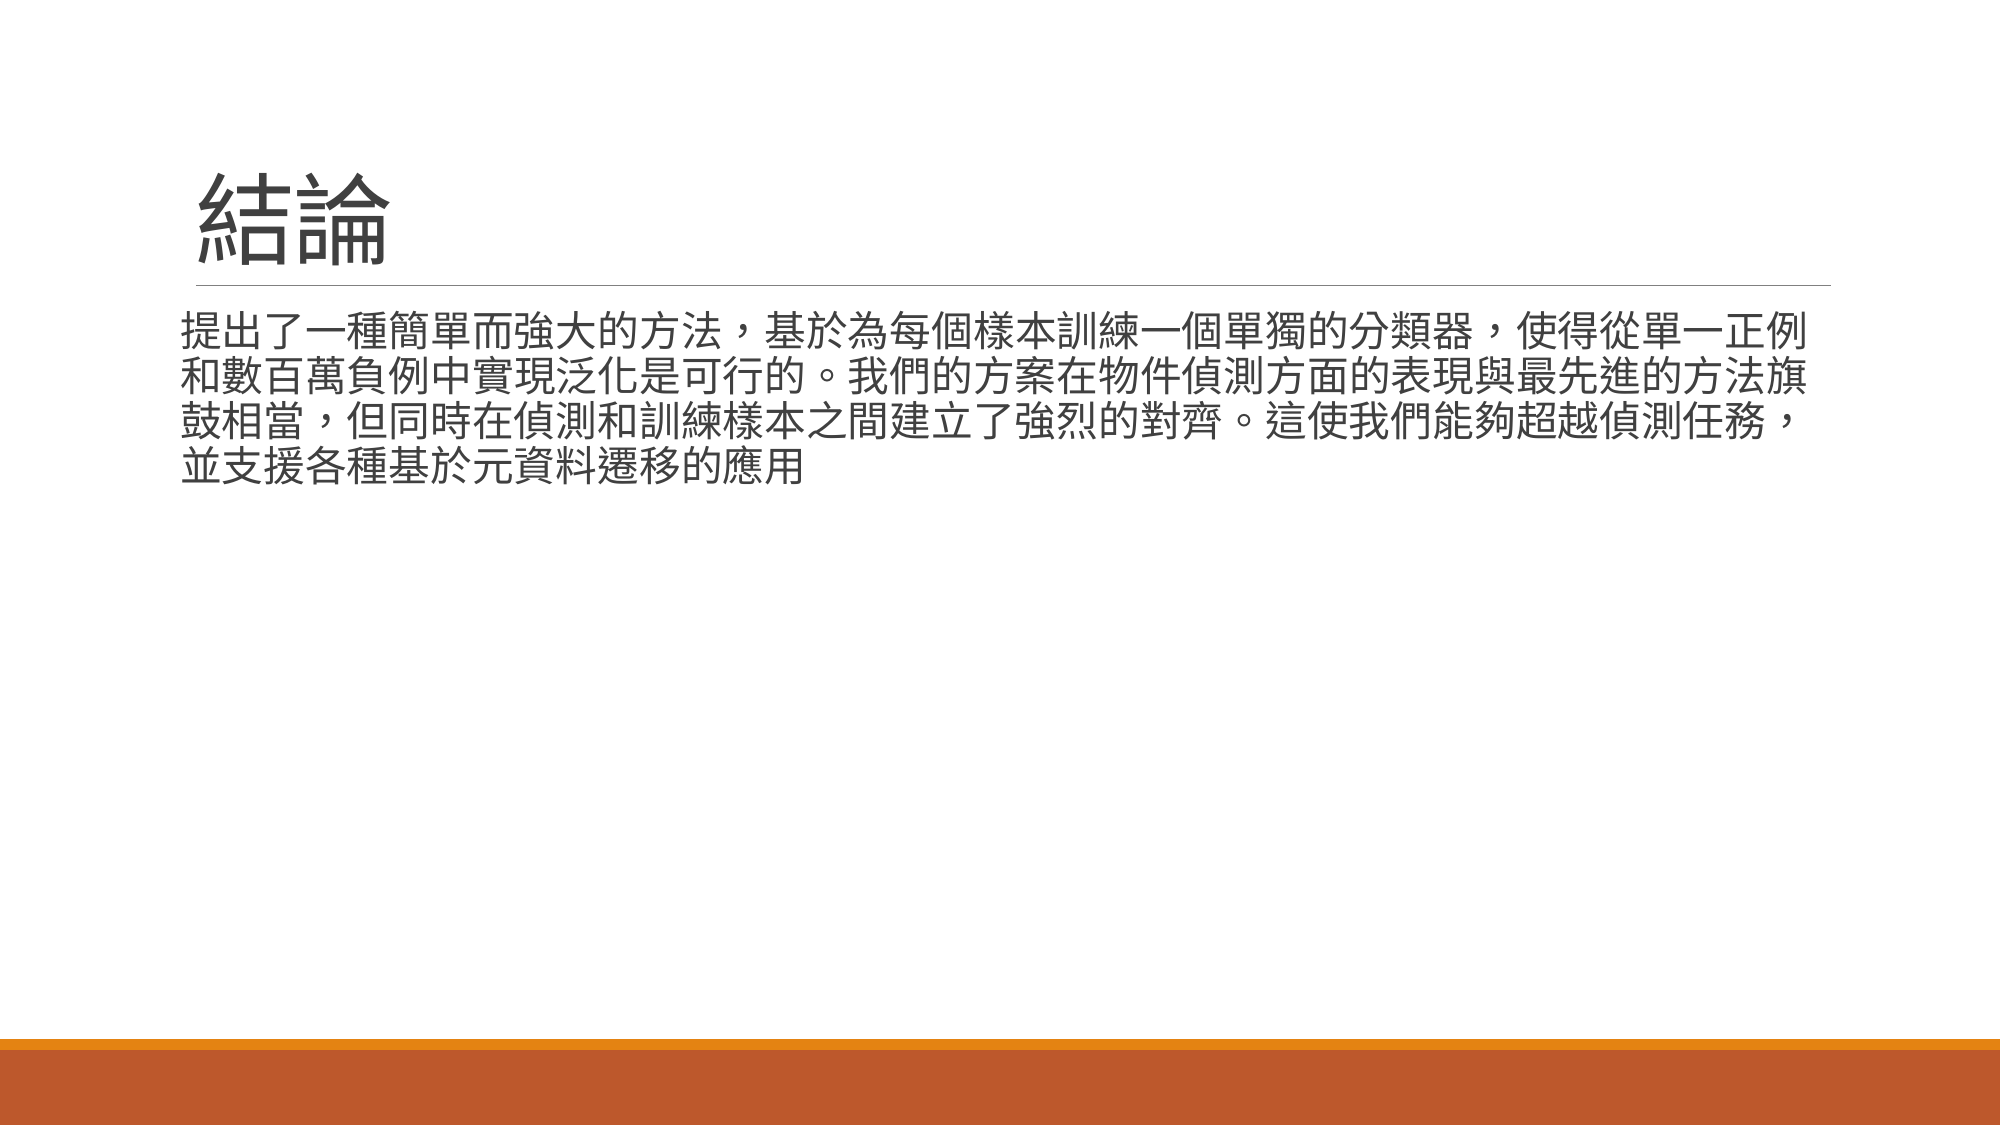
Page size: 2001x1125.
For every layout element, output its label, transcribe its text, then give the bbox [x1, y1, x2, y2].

title 結論 [180, 47, 1830, 285]
list 提出了一種簡單而強大的方法，基於為每個樣本訓練一個單獨的分類器，使得從單一正例和數百萬負例中實現泛化是可行的。我們的方案在物件偵測方面的表現與最先進的方法旗鼓相當，但同時在偵測和訓練樣本之間建立了強烈的對齊。這使我們能夠超越偵測任務，並支援各種基於元資料遷移的應用 [180, 302, 1830, 963]
